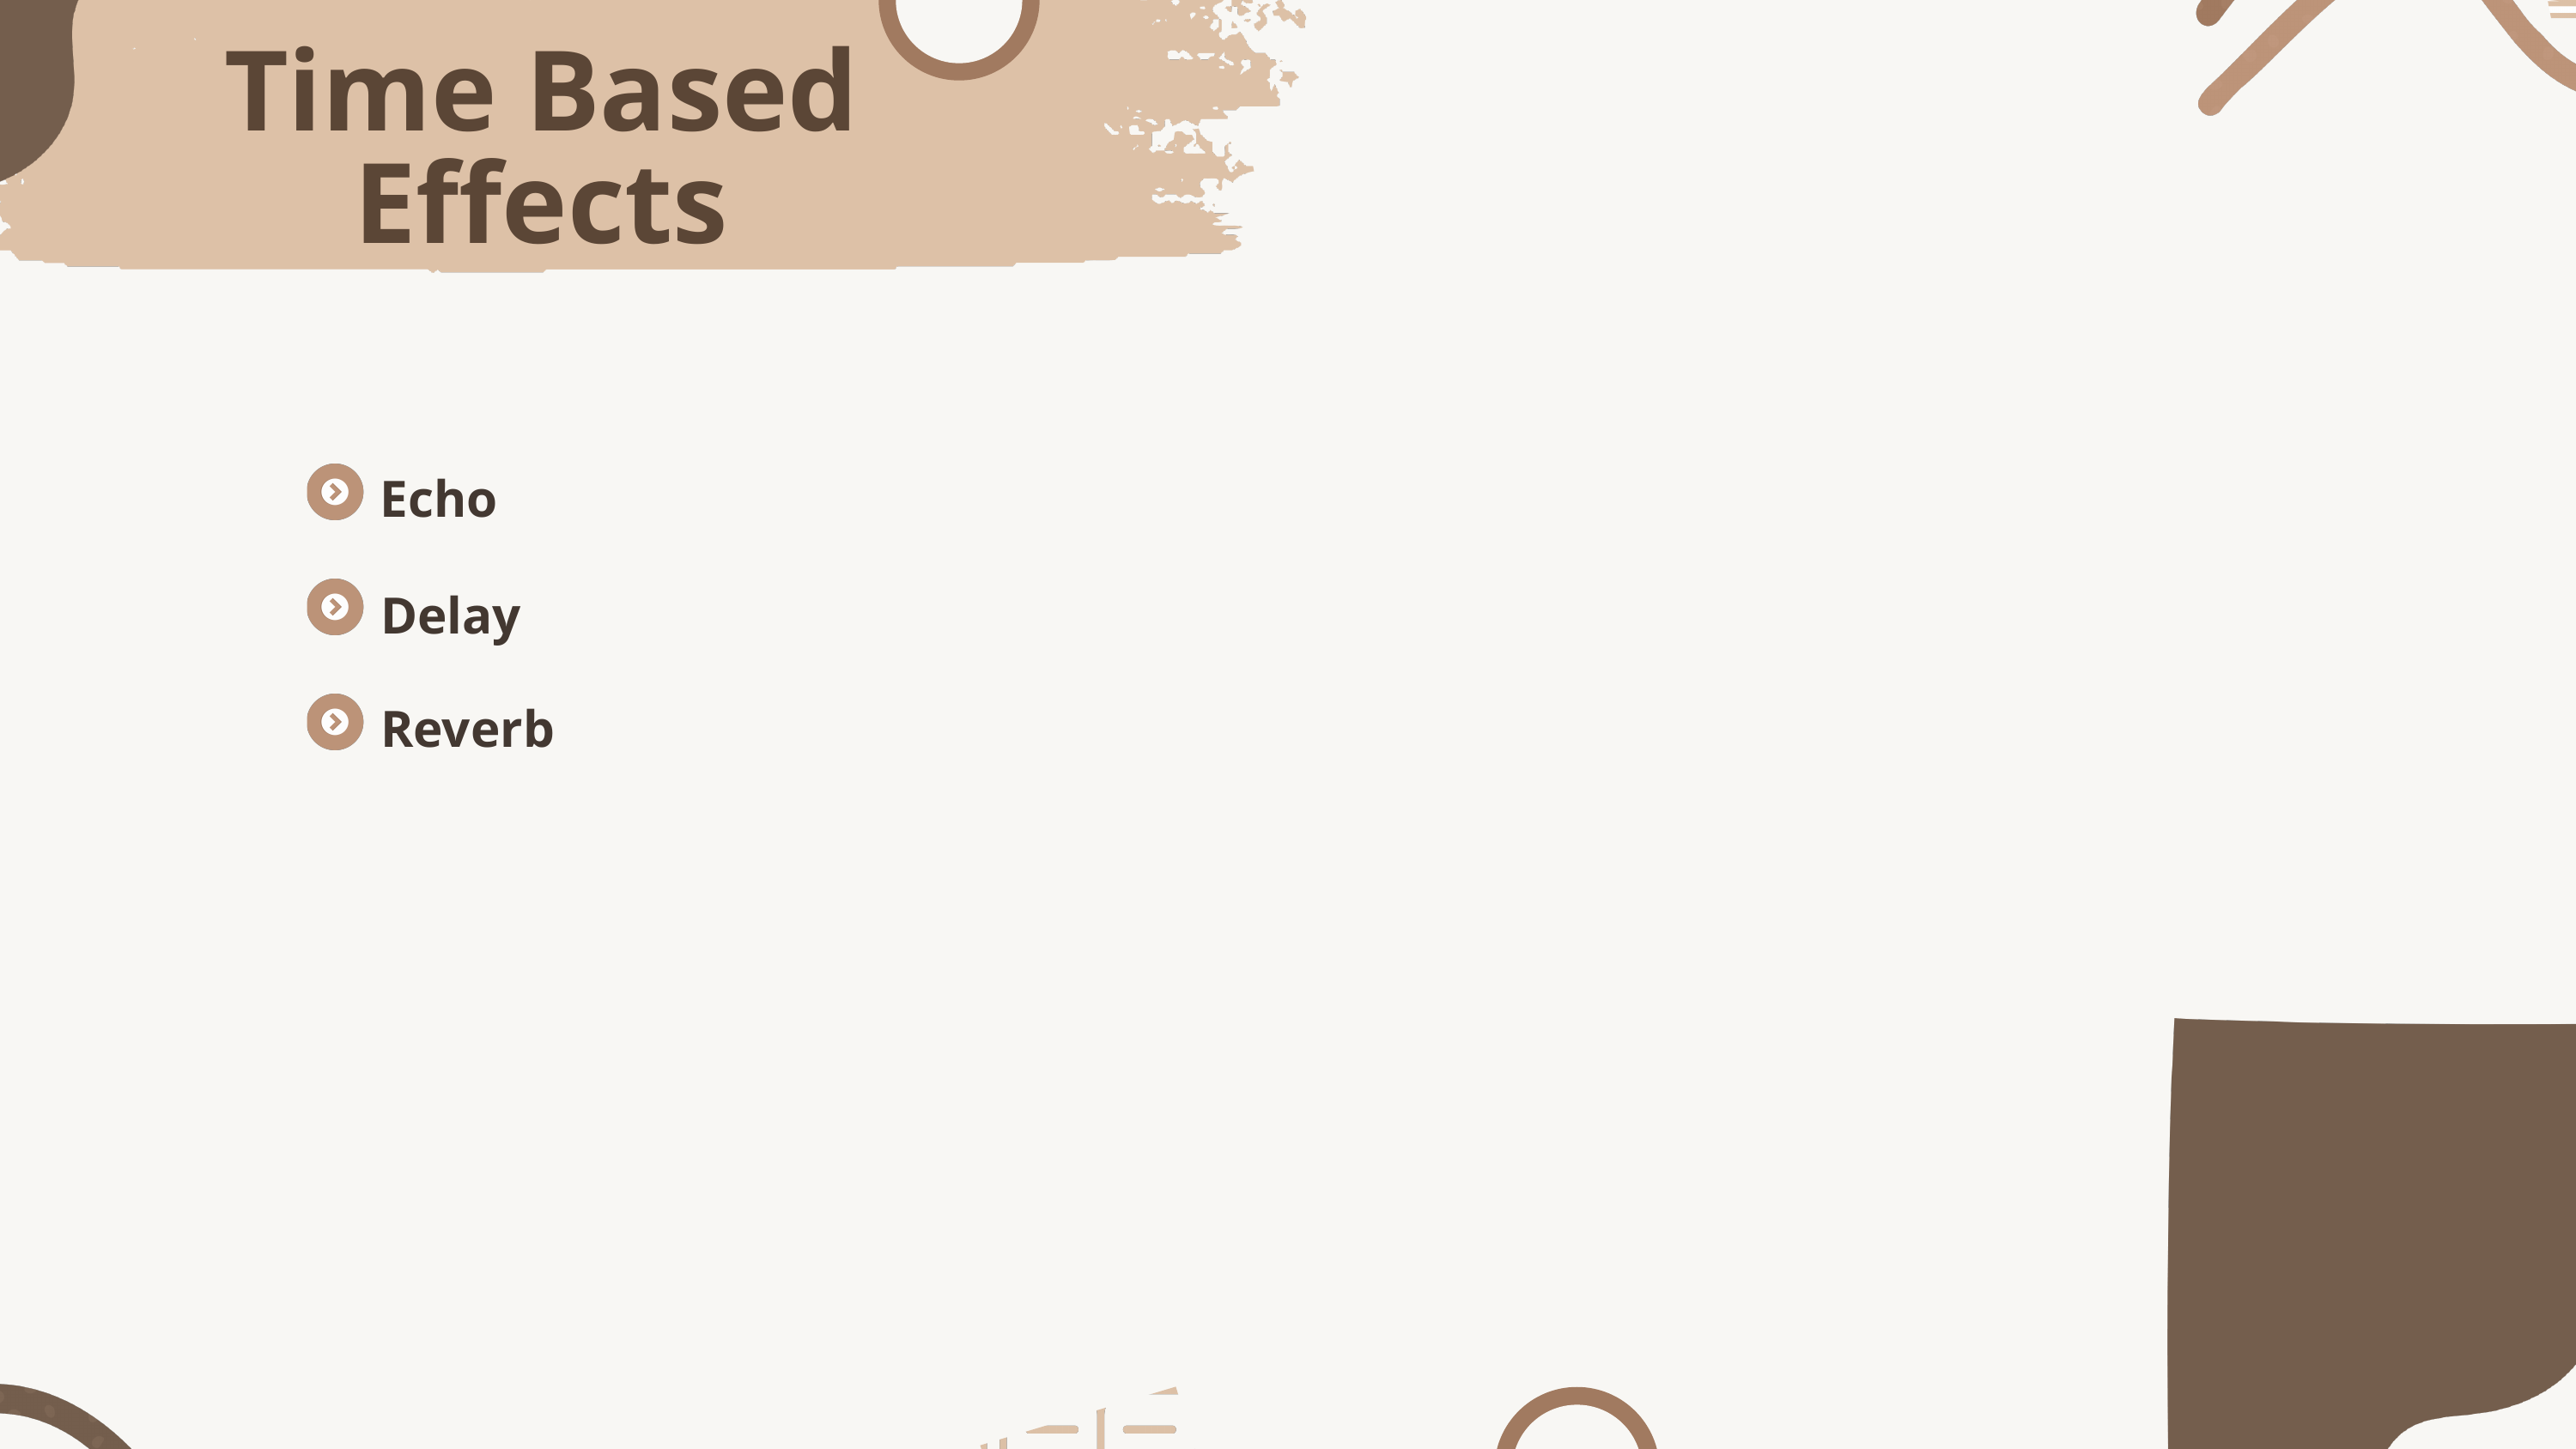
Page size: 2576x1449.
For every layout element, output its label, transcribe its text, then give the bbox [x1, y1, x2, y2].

text_box [307, 579, 370, 635]
text_box Echo [380, 461, 1413, 527]
text_box [307, 694, 370, 750]
text_box [0, 1337, 237, 1449]
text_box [878, 0, 1040, 81]
text_box [0, 0, 246, 379]
text_box [2547, 0, 2576, 30]
text_box [2188, 0, 2576, 118]
text_box [246, 0, 1307, 273]
text_box Reverb [380, 692, 1377, 758]
text_box Time Based Effects [246, 41, 976, 266]
text_box [2164, 1018, 2576, 1449]
text_box [307, 464, 370, 520]
text_box Delay [380, 579, 1377, 645]
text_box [1494, 1386, 1660, 1449]
text_box [980, 1386, 1195, 1449]
